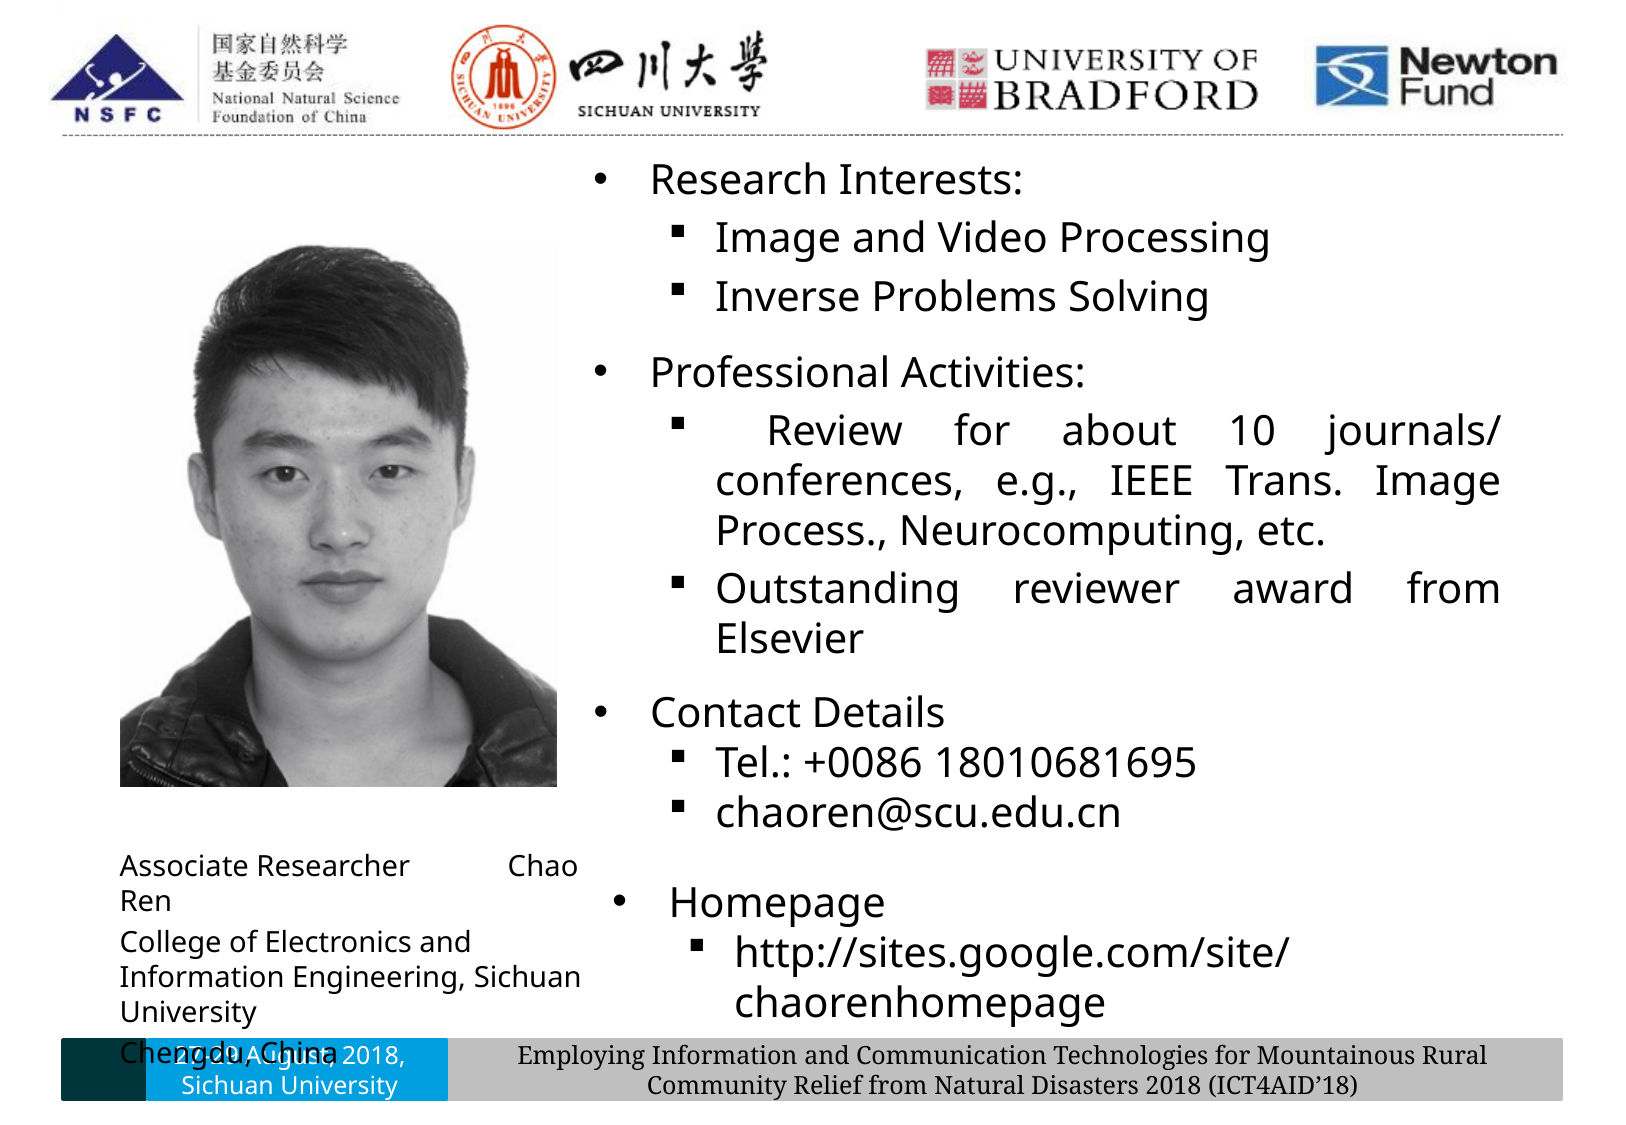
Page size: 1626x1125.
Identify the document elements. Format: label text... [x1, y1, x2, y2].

text_box Professional Activities: Review for about 10 journals/ conferences, e.g., IEEE Trans. Image Process., Neurocomputing, etc. Outstanding reviewer award from Elsevier [593, 345, 1502, 669]
picture [911, 16, 1274, 129]
list Research Interests: Image and Video Processing Inverse Problems Solving [593, 152, 1485, 327]
picture [48, 19, 401, 132]
text_box Homepage http://sites.google.com/site/chaorenhomepage [597, 867, 1518, 1033]
list Associate Researcher Chao Ren College of Electronics and Information Engineering, Sichuan University Chengdu, China [119, 847, 590, 1014]
picture [120, 243, 557, 788]
footer Employing Information and Communication Technologies for Mountainous Rural Community Relief from Natural Disasters 2018 (ICT4AID’18) [447, 1039, 1561, 1100]
picture [1304, 35, 1569, 119]
picture [450, 2, 768, 144]
text_box Contact Details Tel.: +0086 18010681695 chaoren@scu.edu.cn [578, 678, 1500, 844]
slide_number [148, 1039, 447, 1100]
